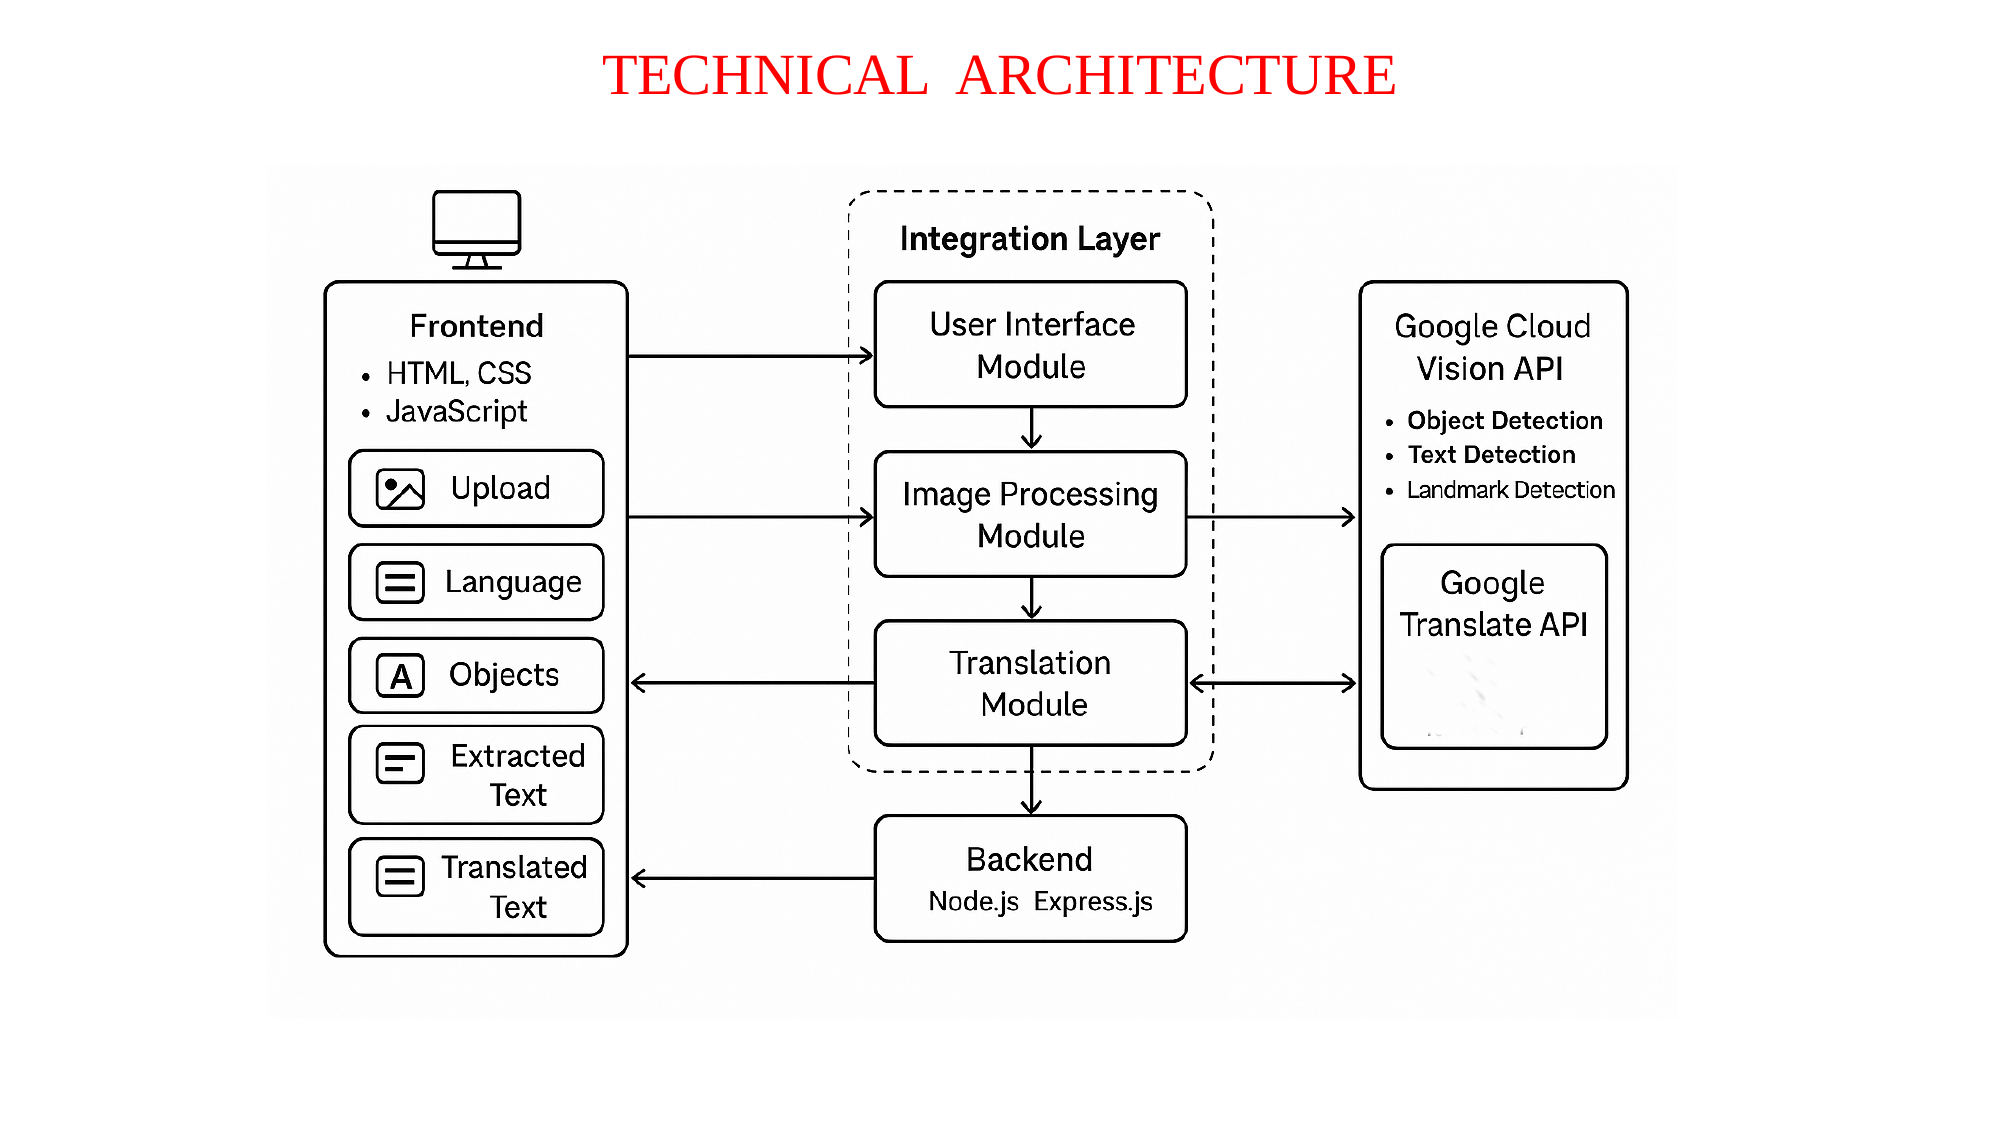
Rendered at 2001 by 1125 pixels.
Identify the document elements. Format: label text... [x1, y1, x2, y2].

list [267, 165, 1677, 1019]
title TECHNICAL ARCHITECTURE [137, 31, 1863, 121]
